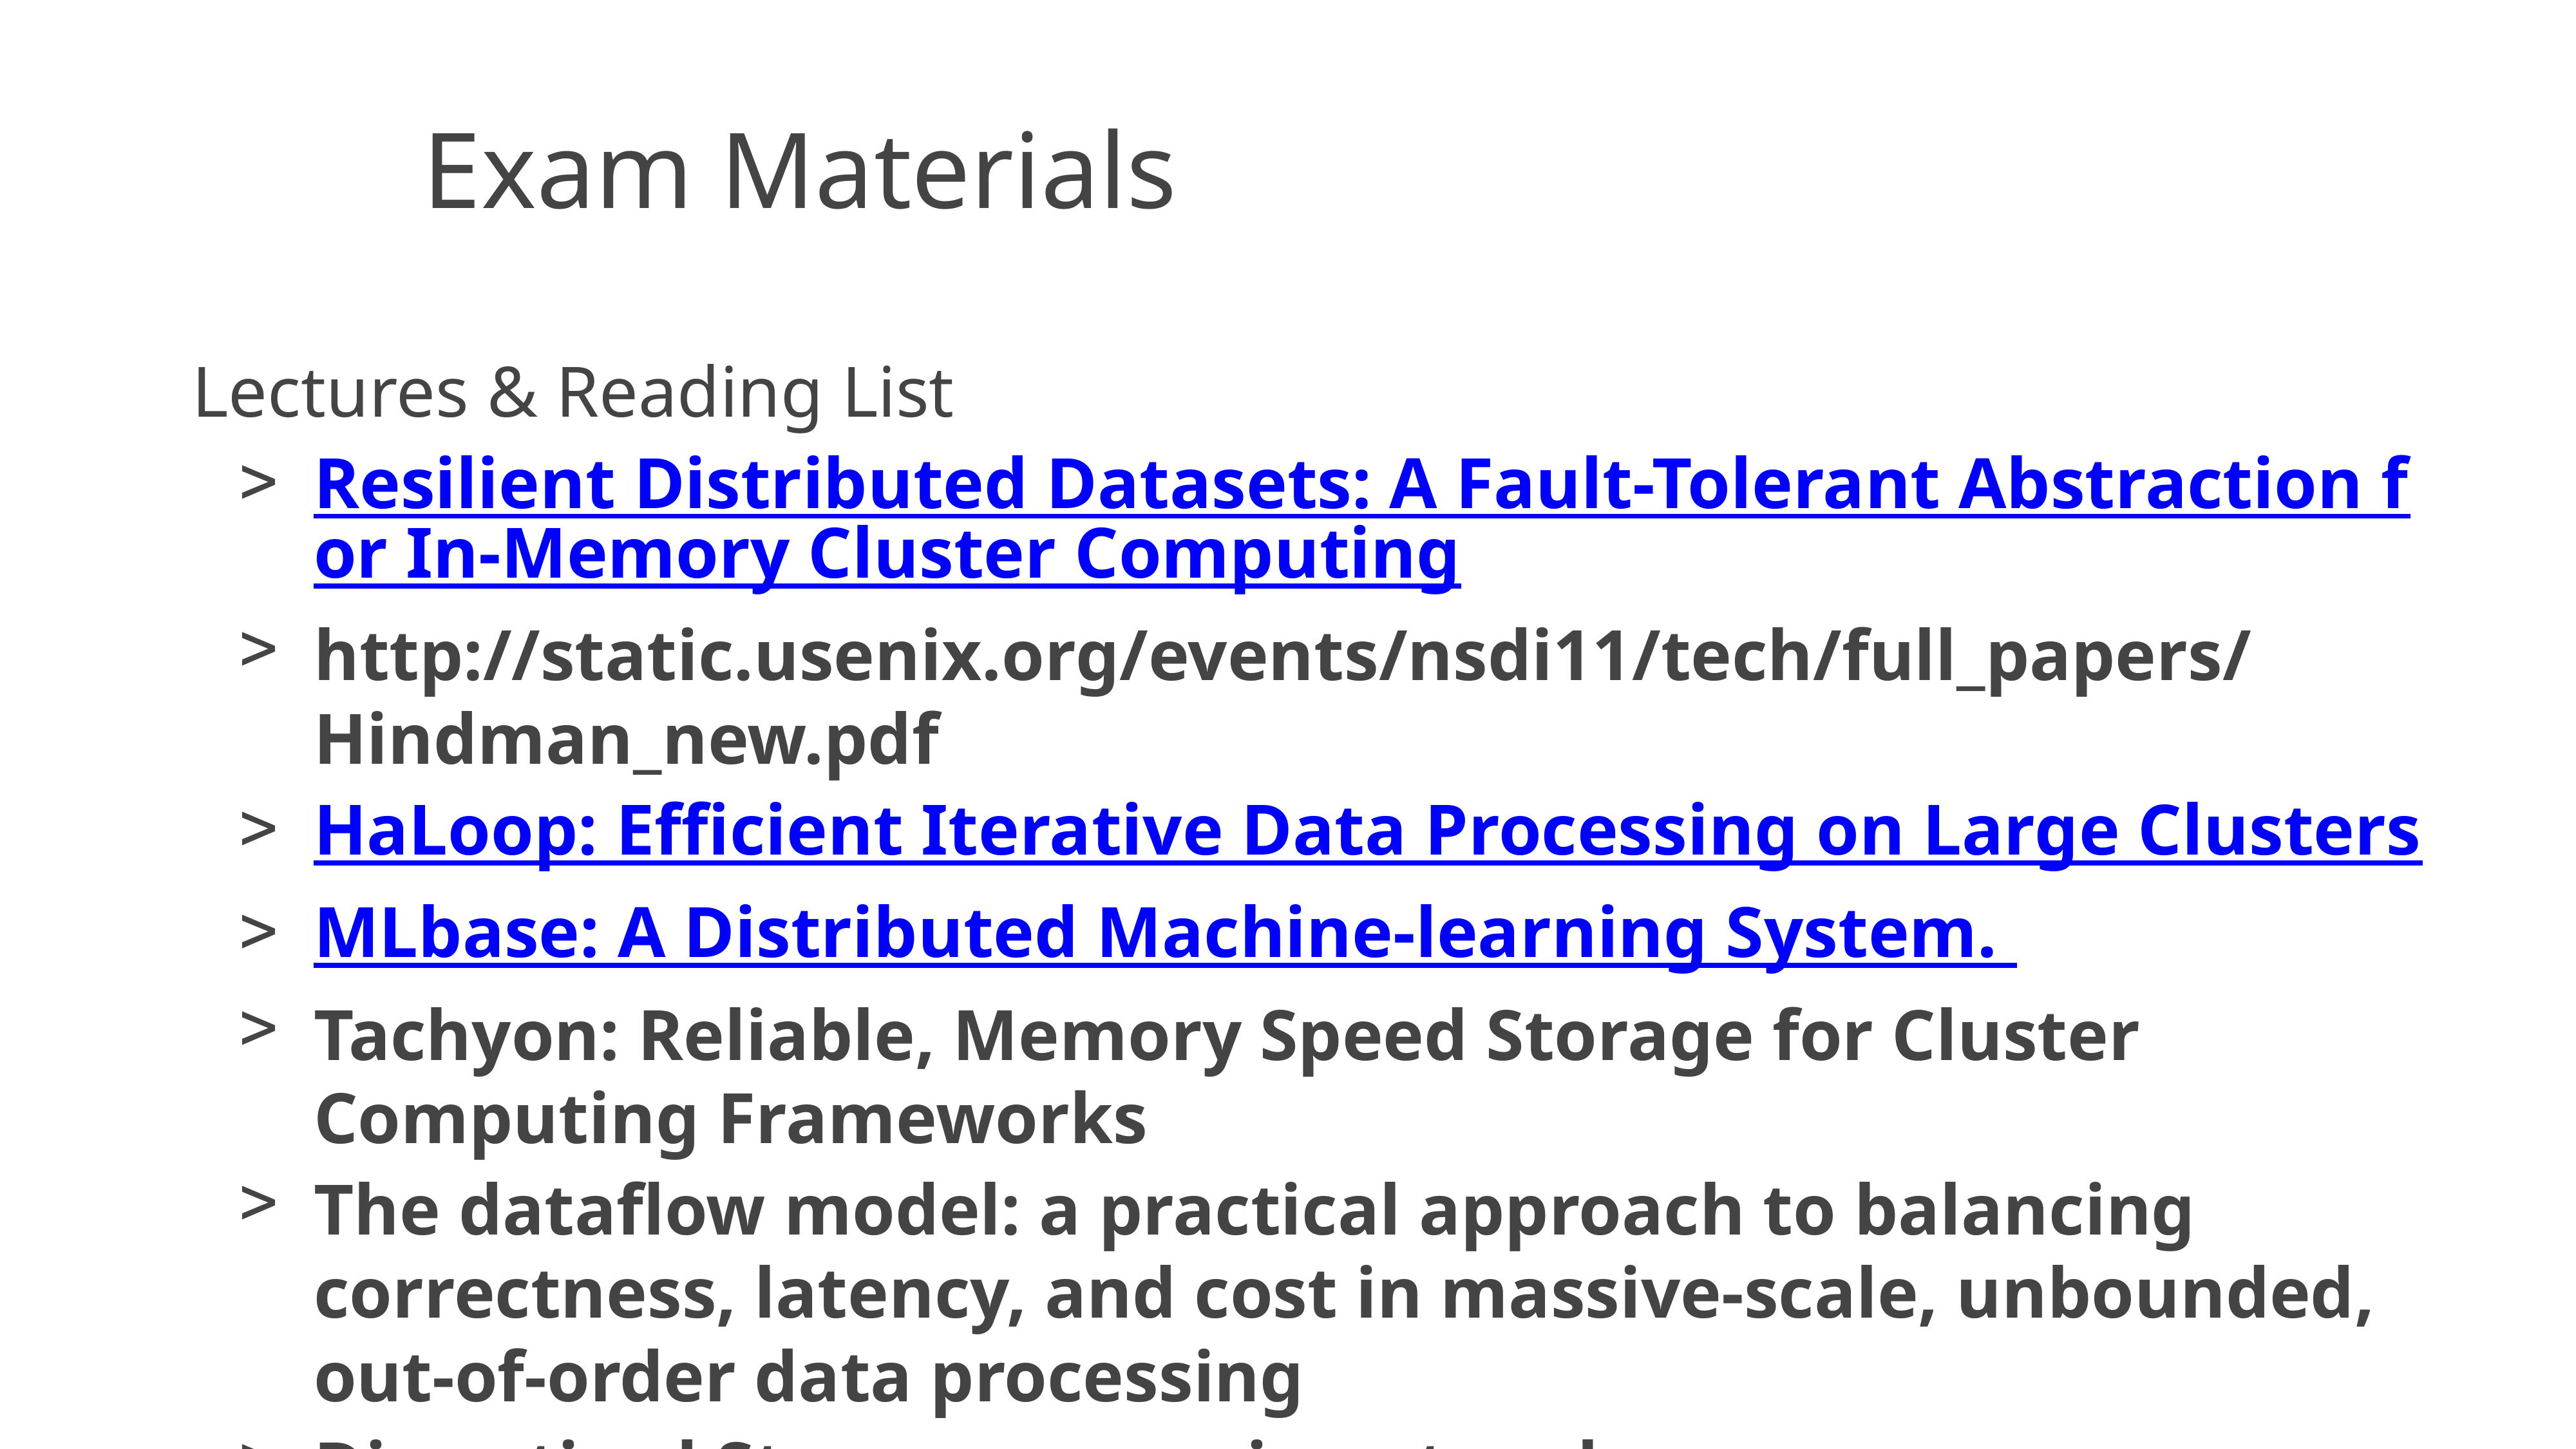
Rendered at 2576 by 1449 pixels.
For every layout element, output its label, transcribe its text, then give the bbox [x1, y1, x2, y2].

list Lectures & Reading List Resilient Distributed Datasets: A Fault-Tolerant Abstraction for In-Memory Cluster Computing http://static.usenix.org/events/nsdi11/tech/full_papers/Hindman_new.pdf HaLoop: Efficient Iterative Data Processing on Large Clusters MLbase: A Distributed Machine-learning System. Tachyon: Reliable, Memory Speed Storage for Cluster Computing Frameworks The dataflow model: a practical approach to balancing correctness, latency, and cost in massive-scale, unbounded, out-of-order data processing Discretized Stream processing at scale. [182, 337, 2437, 1449]
title Exam Materials [413, 0, 2158, 334]
